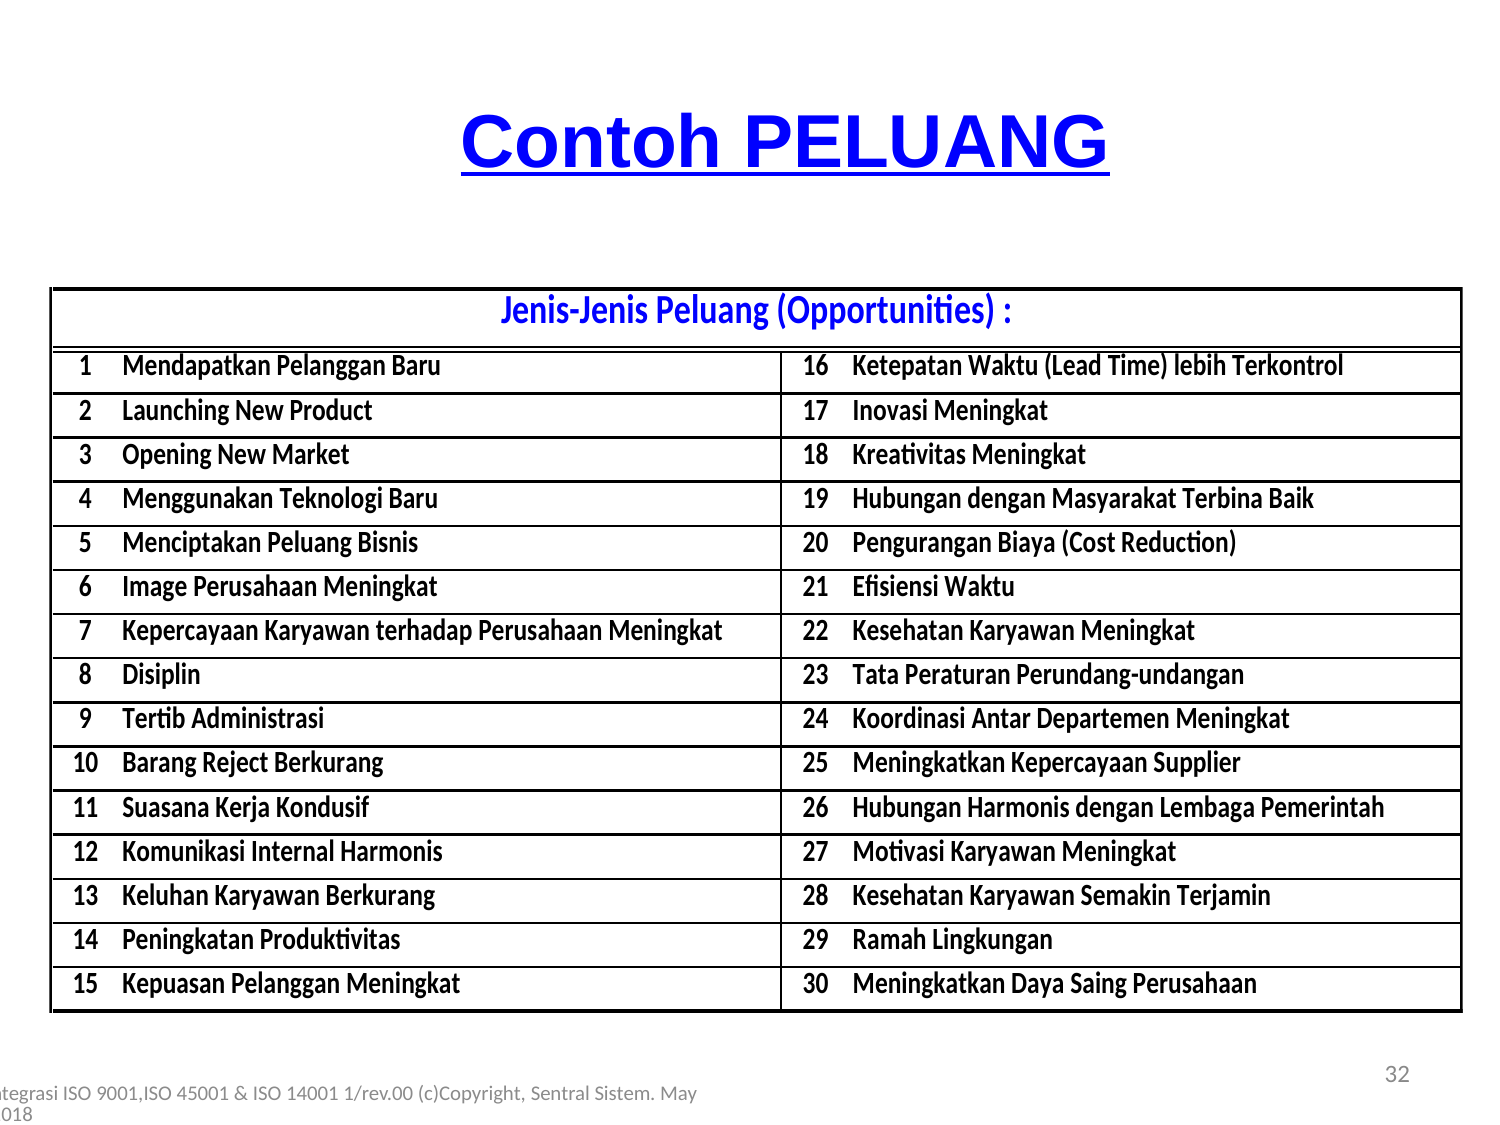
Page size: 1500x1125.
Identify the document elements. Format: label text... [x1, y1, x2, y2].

text_box Contoh PELUANG [91, 85, 1480, 191]
slide_number 32 [1074, 1042, 1425, 1103]
picture [49, 287, 1464, 1013]
footer Integrasi ISO 9001,ISO 45001 & ISO 14001 1/rev.00 (c)Copyright, Sentral Sistem. May 2018 [0, 1062, 716, 1123]
